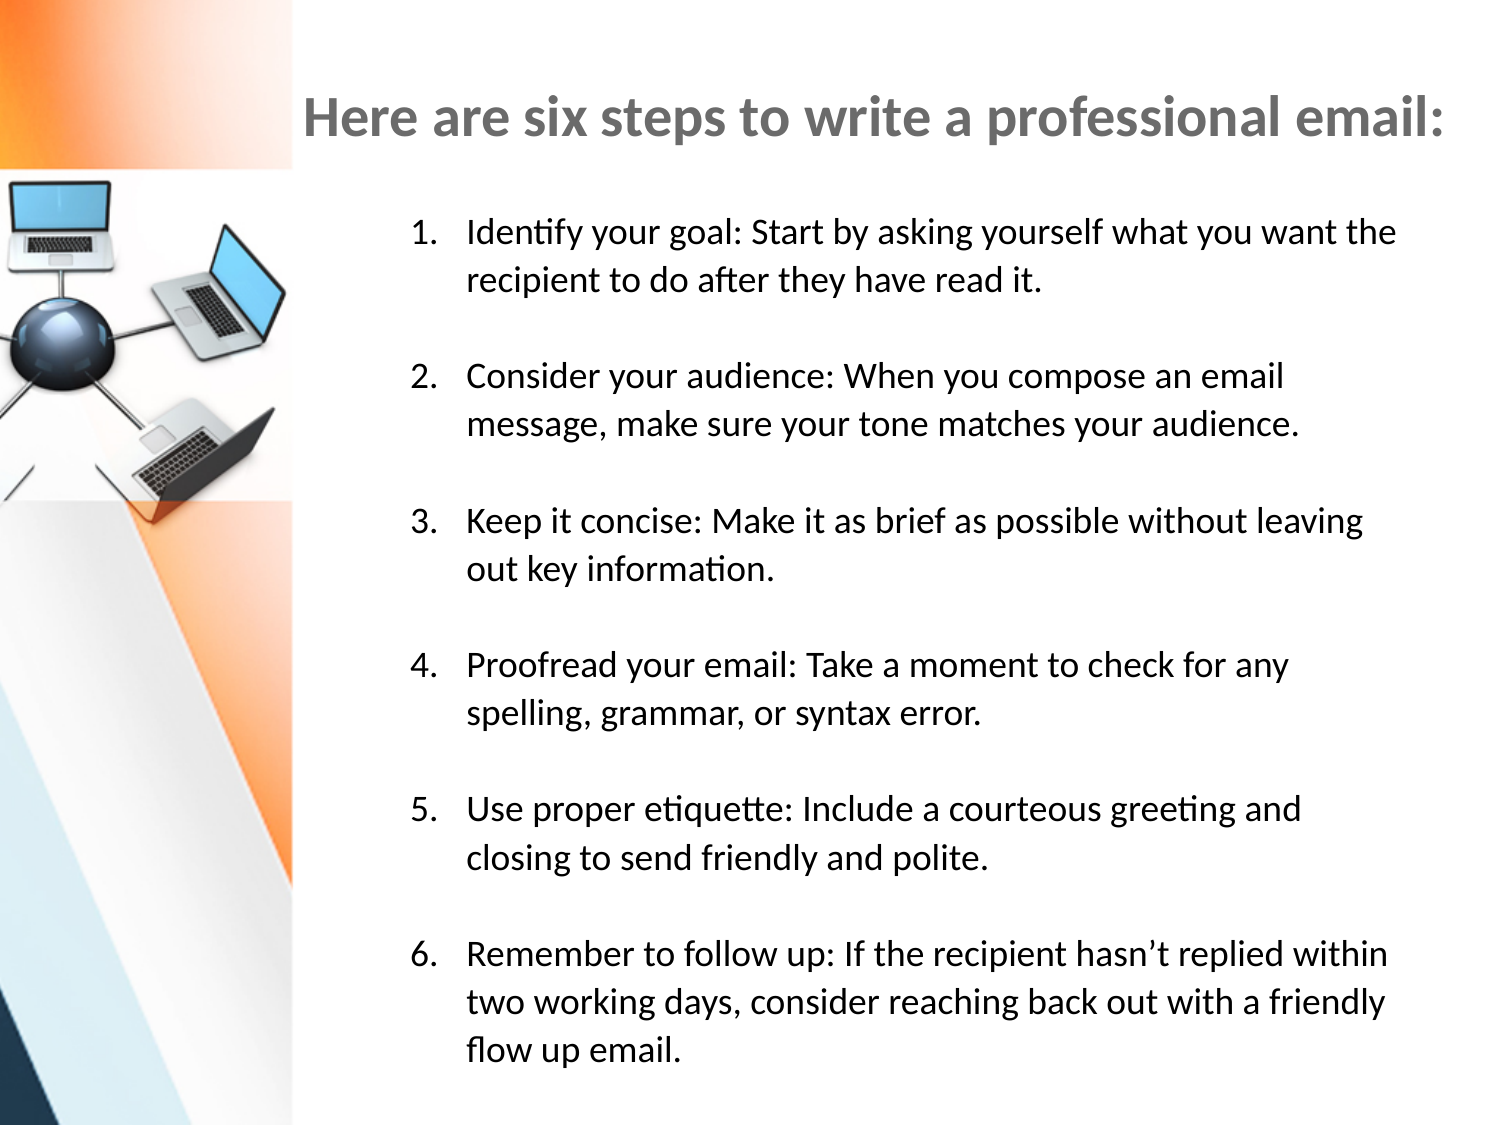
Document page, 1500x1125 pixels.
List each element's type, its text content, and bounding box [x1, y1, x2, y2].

text_box Here are six steps to write a professional email: [289, 66, 1500, 156]
text_box Identify your goal: Start by asking yourself what you want the recipient to do after they have read it. Consider your audience: When you compose an email message, make sure your tone matches your audience. Keep it concise: Make it as brief as possible without leaving out key information. Proofread your email: Take a moment to check for any spelling, grammar, or syntax error. Use proper etiquette: Include a courteous greeting and closing to send friendly and polite. Remember to follow up: If the recipient hasn’t replied within two working days, consider reaching back out with a friendly flow up email. [395, 196, 1425, 1078]
picture [0, 0, 1500, 1125]
title [324, 156, 1425, 256]
